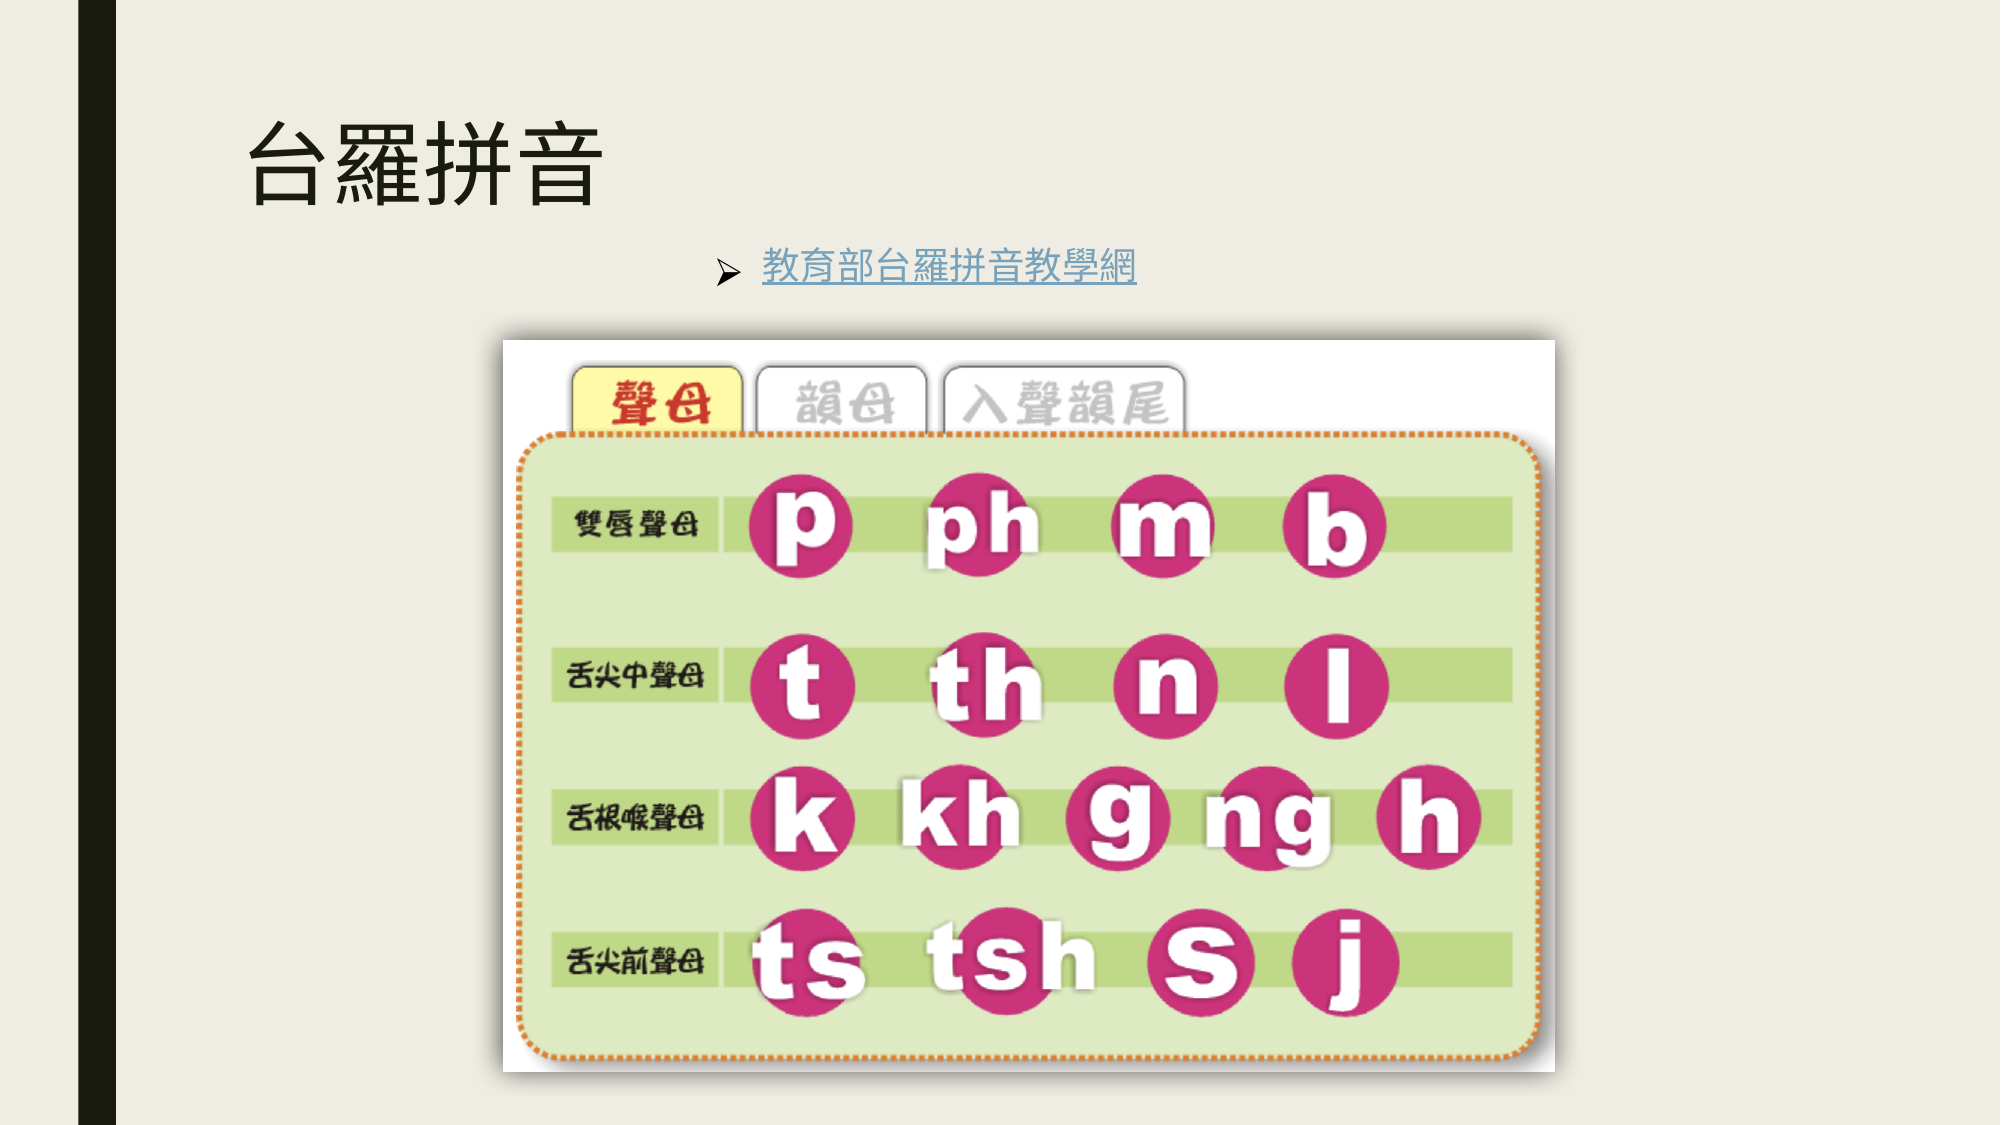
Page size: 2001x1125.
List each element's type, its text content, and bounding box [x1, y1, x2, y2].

text_box 教育部台羅拼音教學網 [700, 234, 1157, 304]
title 台羅拼音 [225, 112, 1800, 235]
picture [502, 340, 1555, 1072]
